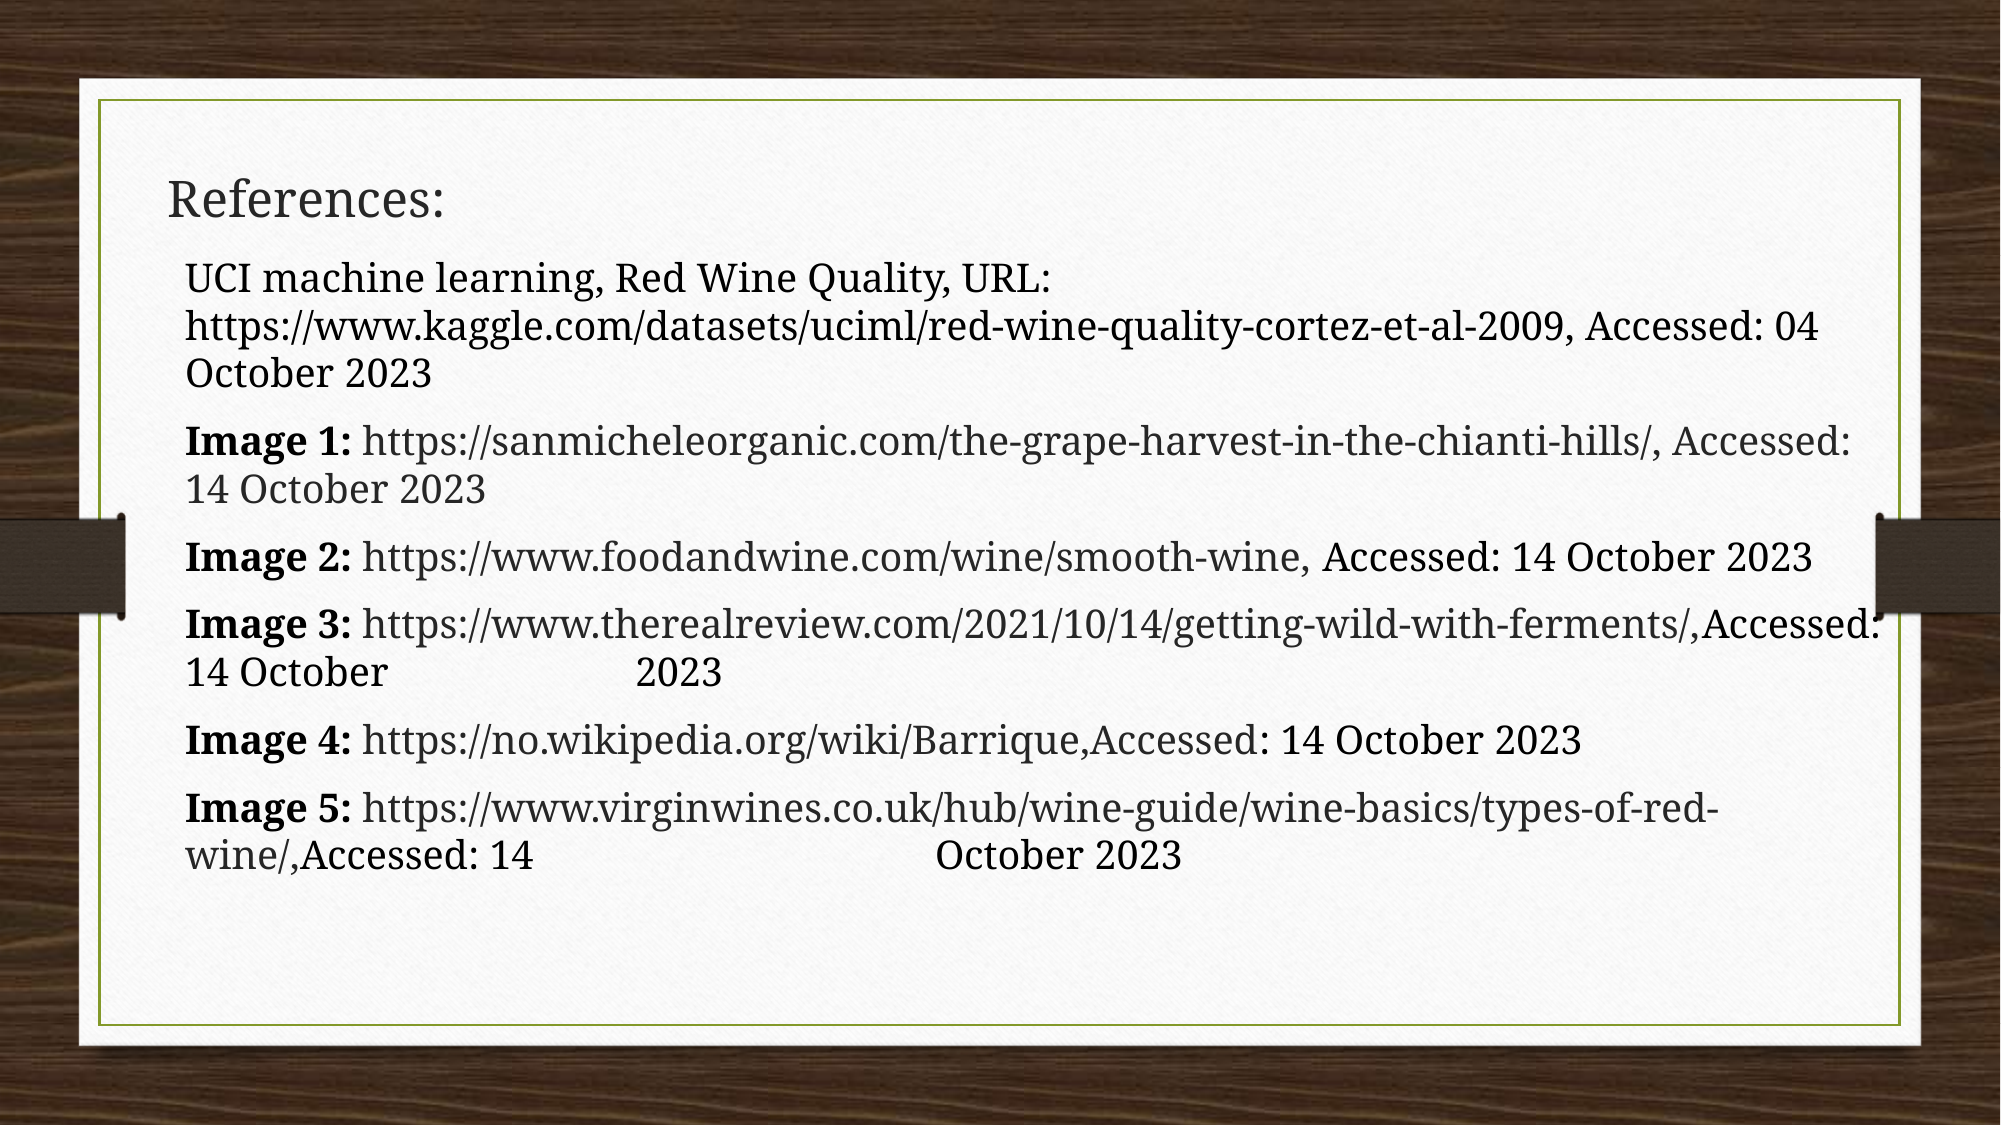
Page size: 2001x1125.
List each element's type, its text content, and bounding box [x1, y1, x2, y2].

title References: [152, 158, 1575, 236]
picture [0, 0, 2001, 1125]
text_box UCI machine learning, Red Wine Quality, URL: https://www.kaggle.com/datasets/uciml/red-wine-quality-cortez-et-al-2009, Accessed: 04 October 2023 Image 1: https://sanmicheleorganic.com/the-grape-harvest-in-the-chianti-hills/, Accessed: 14 October 2023 Image 2: https://www.foodandwine.com/wine/smooth-wine, Accessed: 14 October 2023 Image 3: https://www.therealreview.com/2021/10/14/getting-wild-with-ferments/,Accessed: 14 October 2023 Image 4: https://no.wikipedia.org/wiki/Barrique,Accessed: 14 October 2023 Image 5: https://www.virginwines.co.uk/hub/wine-guide/wine-basics/types-of-red-wine/,Accessed: 14 October 2023 [170, 245, 1897, 993]
